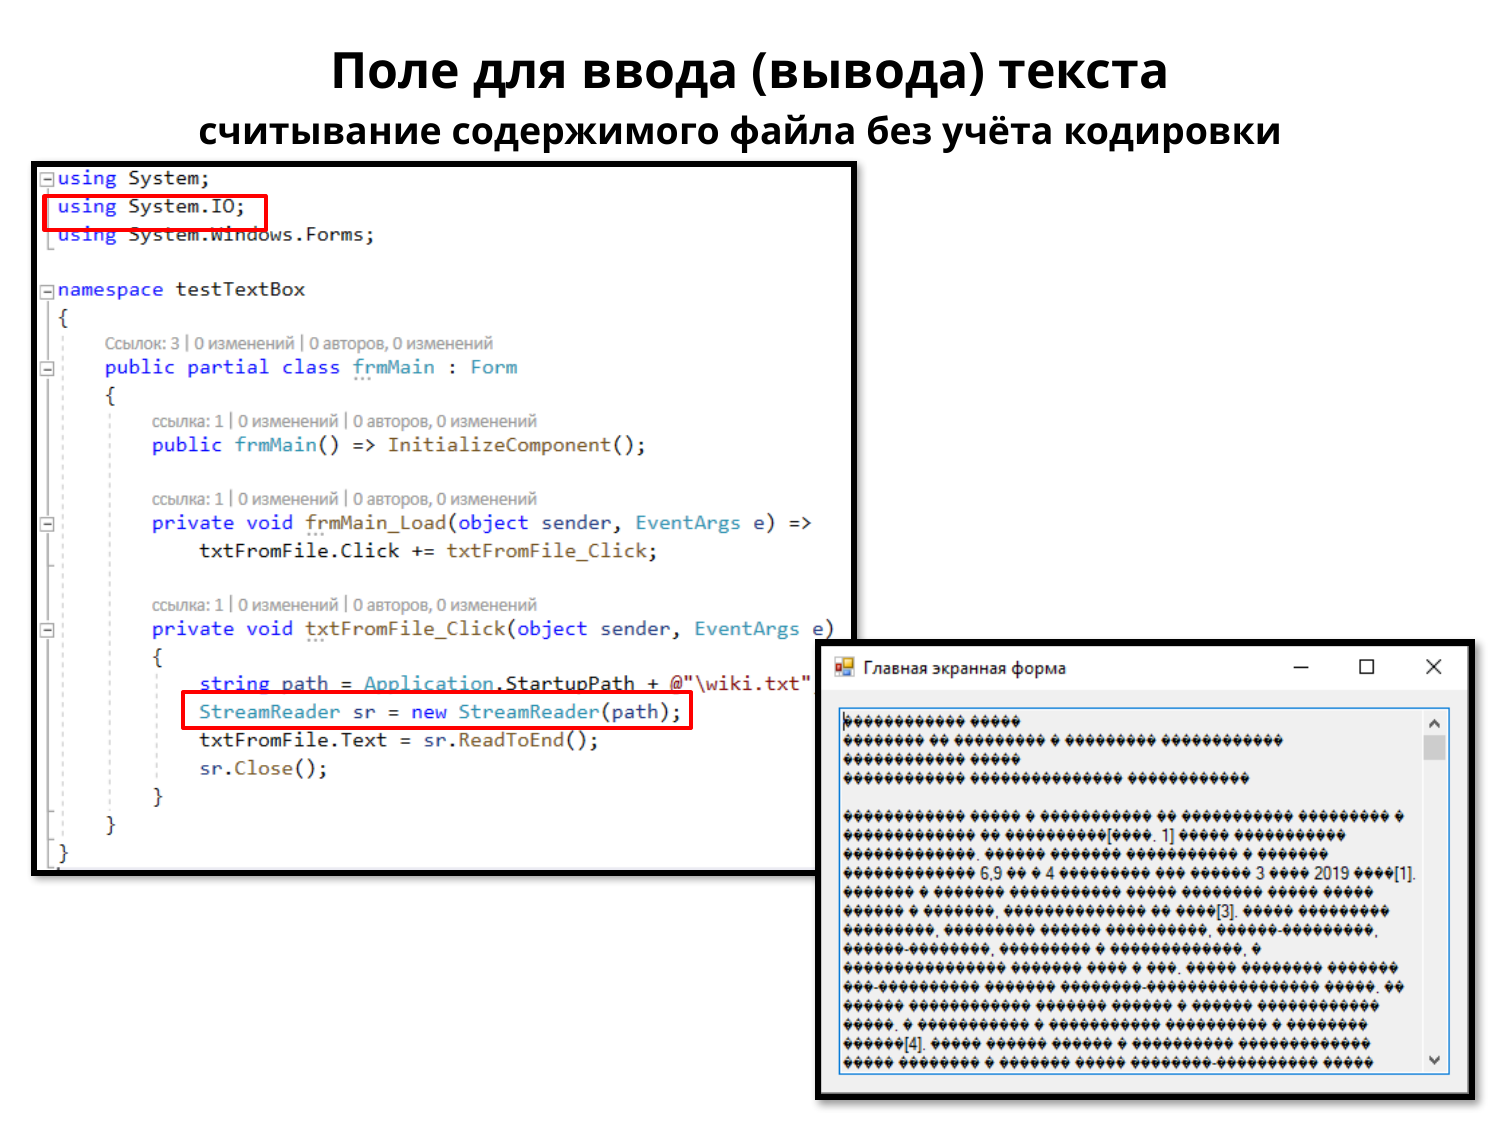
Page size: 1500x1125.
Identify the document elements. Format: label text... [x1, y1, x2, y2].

text_box Поле для ввода (вывода) текста [17, 30, 1483, 106]
text_box считывание содержимого файла без учёта кодировки [31, 100, 1450, 160]
picture [36, 166, 1470, 1095]
